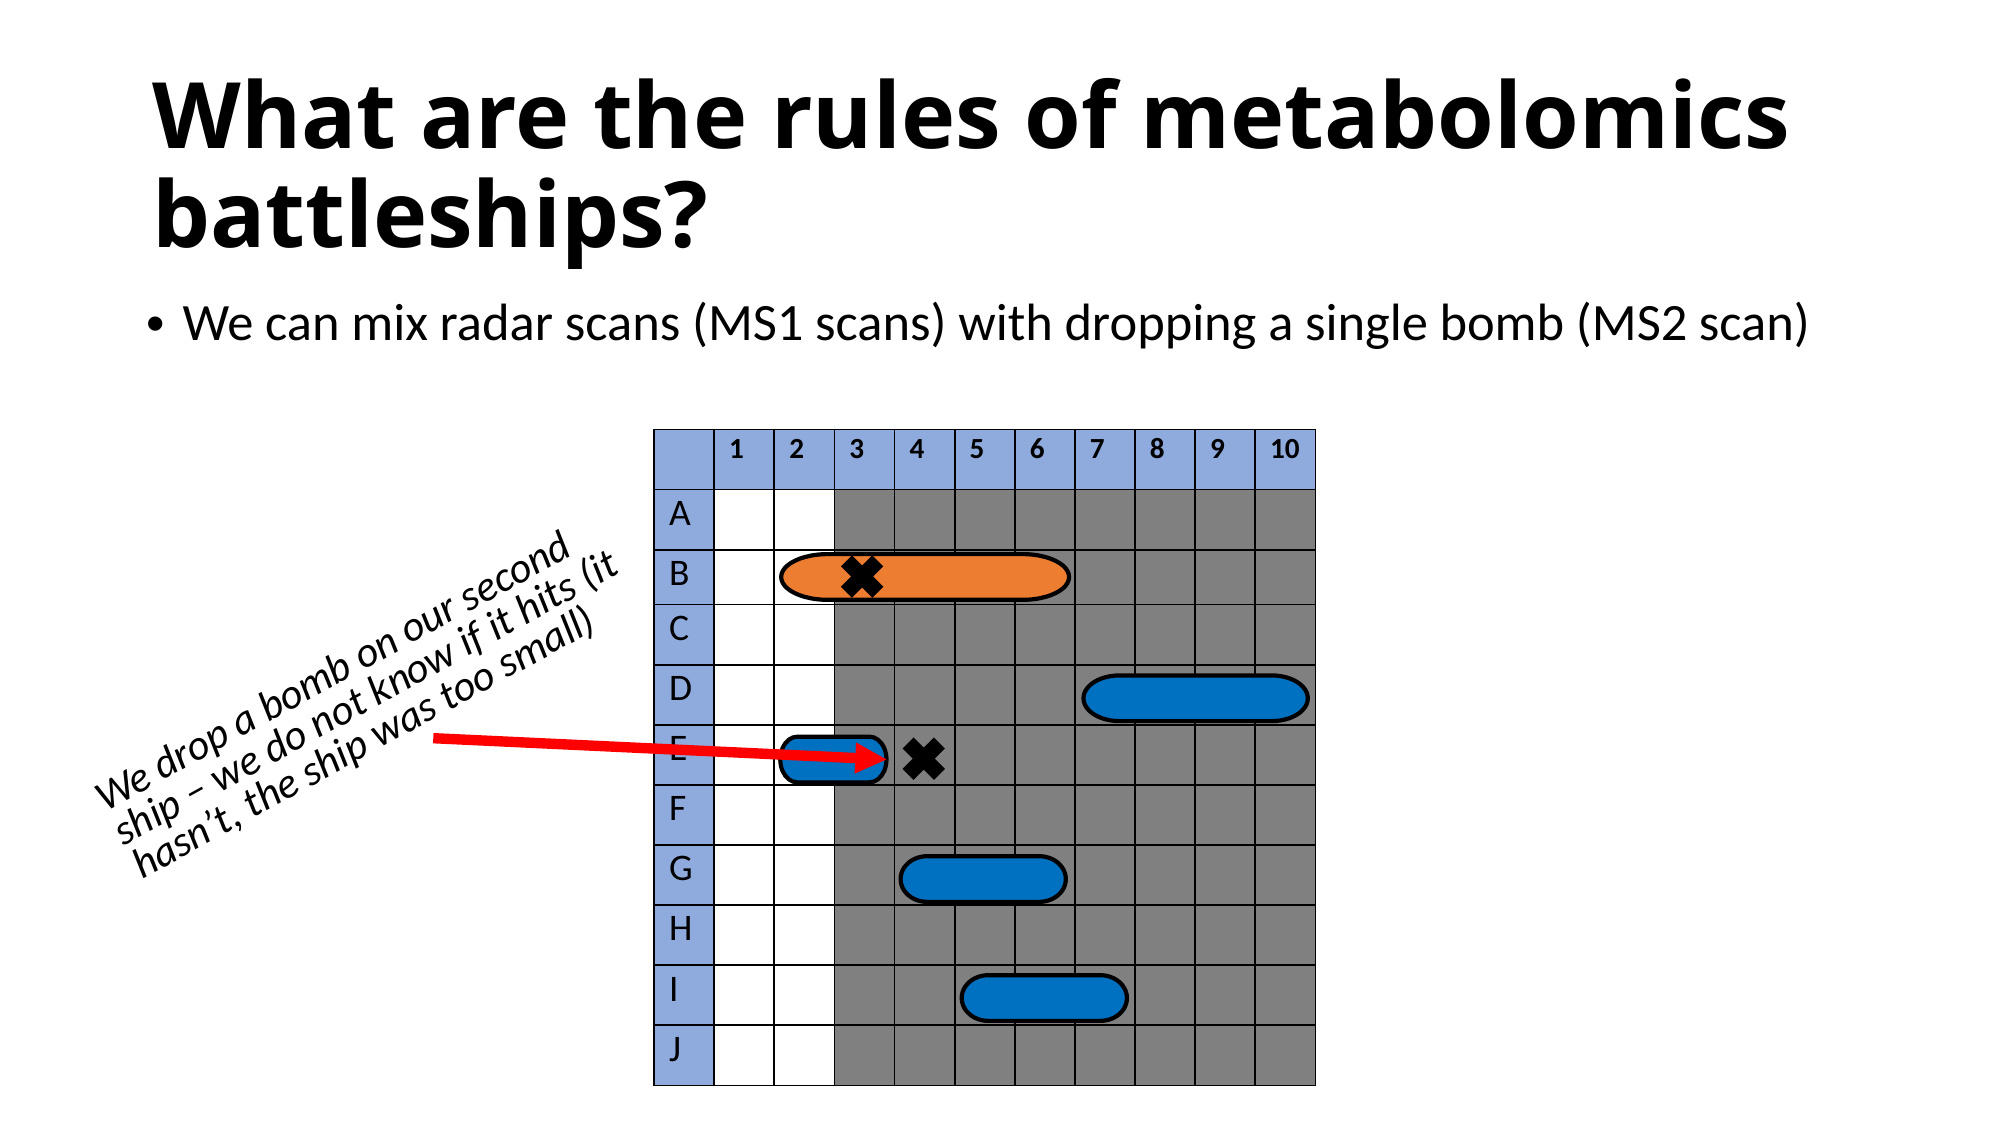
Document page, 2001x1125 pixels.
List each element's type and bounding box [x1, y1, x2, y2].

table_cell [1076, 906, 1134, 964]
table_cell [715, 726, 773, 738]
table_cell [775, 786, 834, 844]
table_cell [1016, 726, 1074, 784]
table_cell [1016, 666, 1074, 724]
table_cell [1016, 551, 1074, 604]
table_cell [835, 1026, 894, 1085]
table_cell [835, 966, 894, 1024]
table_cell [1196, 605, 1254, 664]
table_cell [1016, 490, 1074, 549]
table_cell [895, 786, 954, 844]
table_cell [655, 490, 713, 549]
table_cell [835, 490, 894, 549]
text_box [131, 294, 1929, 396]
text_box [780, 553, 1071, 601]
table_cell [655, 760, 713, 784]
table_cell [835, 906, 894, 964]
table_cell [1076, 490, 1134, 549]
table_cell [1136, 846, 1194, 904]
table_cell [835, 846, 894, 904]
table_header [895, 430, 954, 489]
table_cell [956, 726, 1014, 784]
text_box [1082, 674, 1309, 723]
table_cell [1196, 846, 1254, 904]
table_header [655, 430, 713, 489]
table_cell [1076, 666, 1134, 724]
table_cell [655, 726, 713, 738]
table_cell [1256, 786, 1315, 844]
table_cell [956, 490, 1014, 549]
table_cell [775, 726, 834, 738]
table_cell [895, 726, 954, 784]
table_header [1196, 430, 1254, 489]
table_cell [775, 760, 795, 784]
table_cell [715, 906, 773, 964]
table_cell [655, 666, 713, 724]
table_cell [1256, 490, 1315, 549]
table_cell [655, 1026, 713, 1085]
table_cell [956, 846, 1014, 855]
table_cell [1136, 605, 1194, 664]
table_cell [895, 1026, 954, 1085]
table_cell [956, 786, 1014, 844]
table_cell [1256, 966, 1315, 1024]
table_cell [775, 1026, 834, 1085]
table_cell [715, 551, 773, 604]
table_cell [1016, 846, 1074, 904]
table_cell [715, 666, 773, 724]
table_cell [775, 846, 834, 904]
table_cell [1196, 1026, 1254, 1085]
text_box [902, 737, 945, 780]
table_cell [1016, 605, 1074, 664]
table_cell [895, 906, 954, 964]
table_cell [835, 666, 894, 724]
table_cell [775, 906, 834, 964]
table_cell [775, 551, 834, 604]
table_cell [1256, 551, 1315, 604]
table_cell [1136, 490, 1194, 549]
table_cell [775, 666, 834, 724]
table_cell [715, 1026, 773, 1085]
table_cell [1256, 846, 1315, 904]
table_header [775, 430, 834, 489]
table_cell [835, 605, 894, 664]
table_cell [1016, 966, 1074, 974]
table_cell [1196, 966, 1254, 1024]
table_header [1076, 430, 1134, 489]
table_cell [775, 490, 834, 549]
table_cell [1196, 666, 1254, 674]
table_cell [895, 666, 954, 724]
table_cell [1136, 966, 1194, 1024]
table_cell [895, 846, 954, 904]
table_cell [715, 846, 773, 904]
table_cell [1016, 786, 1074, 844]
table_cell [715, 786, 773, 844]
table_cell [715, 490, 773, 549]
table_cell [956, 1026, 1014, 1085]
table_cell [1196, 551, 1254, 604]
table_cell [1076, 551, 1134, 604]
text_box [960, 974, 1128, 1022]
table_cell [655, 846, 713, 904]
table_cell [956, 906, 1014, 964]
table_cell [1196, 490, 1254, 549]
table_cell [655, 906, 713, 964]
table_header [956, 430, 1014, 489]
table_cell [1196, 726, 1254, 784]
table_cell [1076, 605, 1134, 664]
table_cell [655, 966, 713, 1024]
table_header [1016, 430, 1074, 489]
table_cell [1076, 786, 1134, 844]
table_cell [1256, 906, 1315, 964]
table_cell [1256, 666, 1315, 724]
table_cell [1076, 726, 1134, 784]
table_cell [715, 966, 773, 1024]
table_cell [1136, 551, 1194, 604]
table_cell [775, 966, 834, 1024]
table_cell [895, 966, 954, 1024]
table_cell [895, 605, 954, 664]
table_cell [1016, 1026, 1074, 1085]
table_cell [1136, 786, 1194, 844]
table_cell [956, 966, 1014, 1024]
table_header [1136, 430, 1194, 489]
table_cell [655, 786, 713, 844]
table_cell [895, 490, 954, 549]
table_cell [1076, 846, 1134, 904]
table_cell [715, 605, 773, 664]
table_header [715, 430, 773, 489]
table_cell [1256, 726, 1315, 784]
table_cell [1256, 605, 1315, 664]
table_header [1256, 430, 1315, 489]
table_cell [1136, 1026, 1194, 1085]
table_cell [1016, 906, 1074, 964]
table_cell [835, 726, 894, 784]
table_cell [1256, 1026, 1315, 1085]
table_cell [956, 605, 1014, 664]
table_cell [715, 760, 773, 784]
table_cell [1076, 966, 1134, 1024]
table_cell [1076, 1026, 1134, 1085]
table_cell [655, 605, 713, 664]
text_box [899, 855, 1067, 903]
table_cell [1196, 906, 1254, 964]
table_cell [655, 551, 713, 604]
table_cell [1136, 906, 1194, 964]
table_cell [775, 605, 834, 664]
text_box [73, 495, 888, 925]
table_cell [1196, 786, 1254, 844]
table_cell [1136, 726, 1194, 784]
title [137, 59, 1863, 278]
table_header [835, 430, 894, 489]
table_cell [835, 786, 894, 844]
table_cell [1136, 666, 1194, 674]
table_cell [956, 666, 1014, 724]
